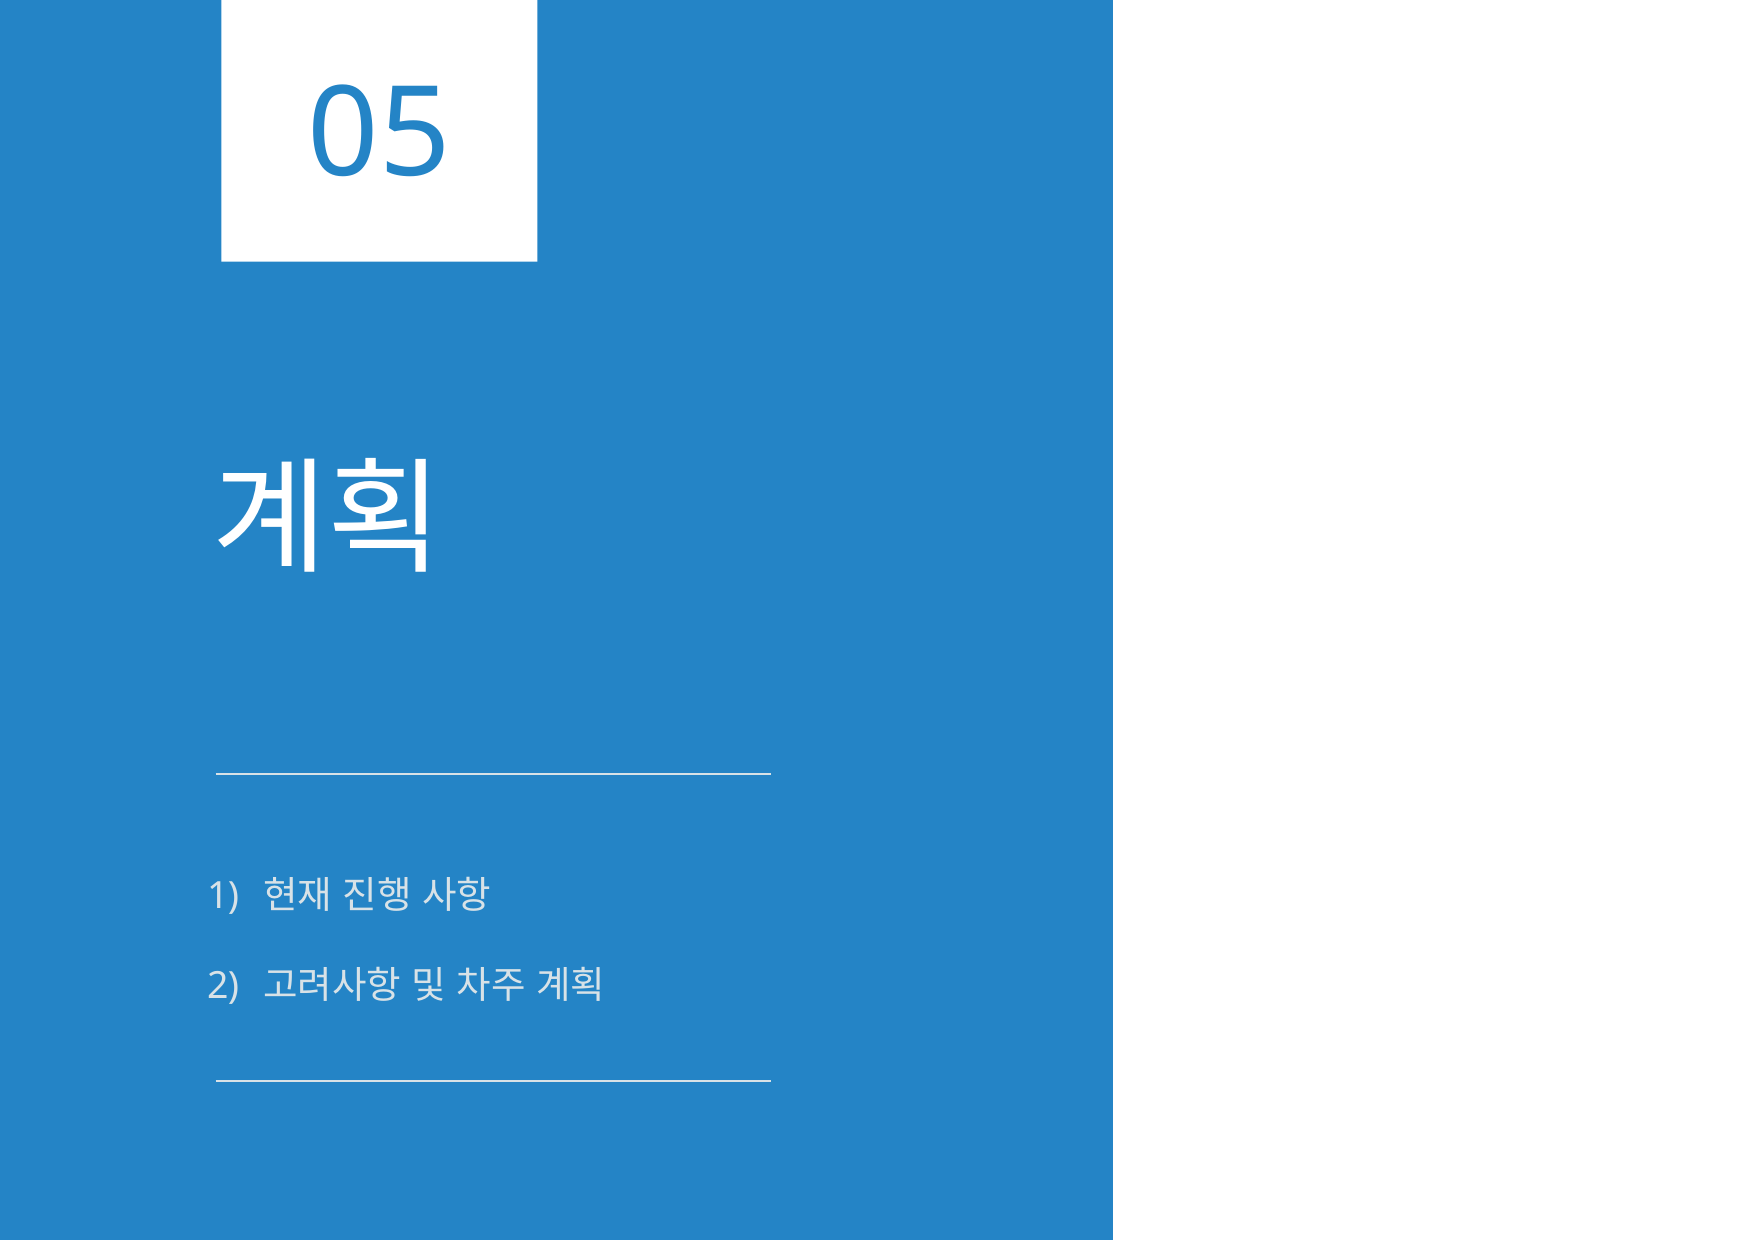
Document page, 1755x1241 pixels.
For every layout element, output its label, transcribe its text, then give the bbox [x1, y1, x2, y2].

title 계획 [197, 359, 1017, 686]
list 05 [291, 60, 468, 200]
list 현재 진행 사항 고려사항 및 차주 계획 [191, 773, 1011, 1081]
